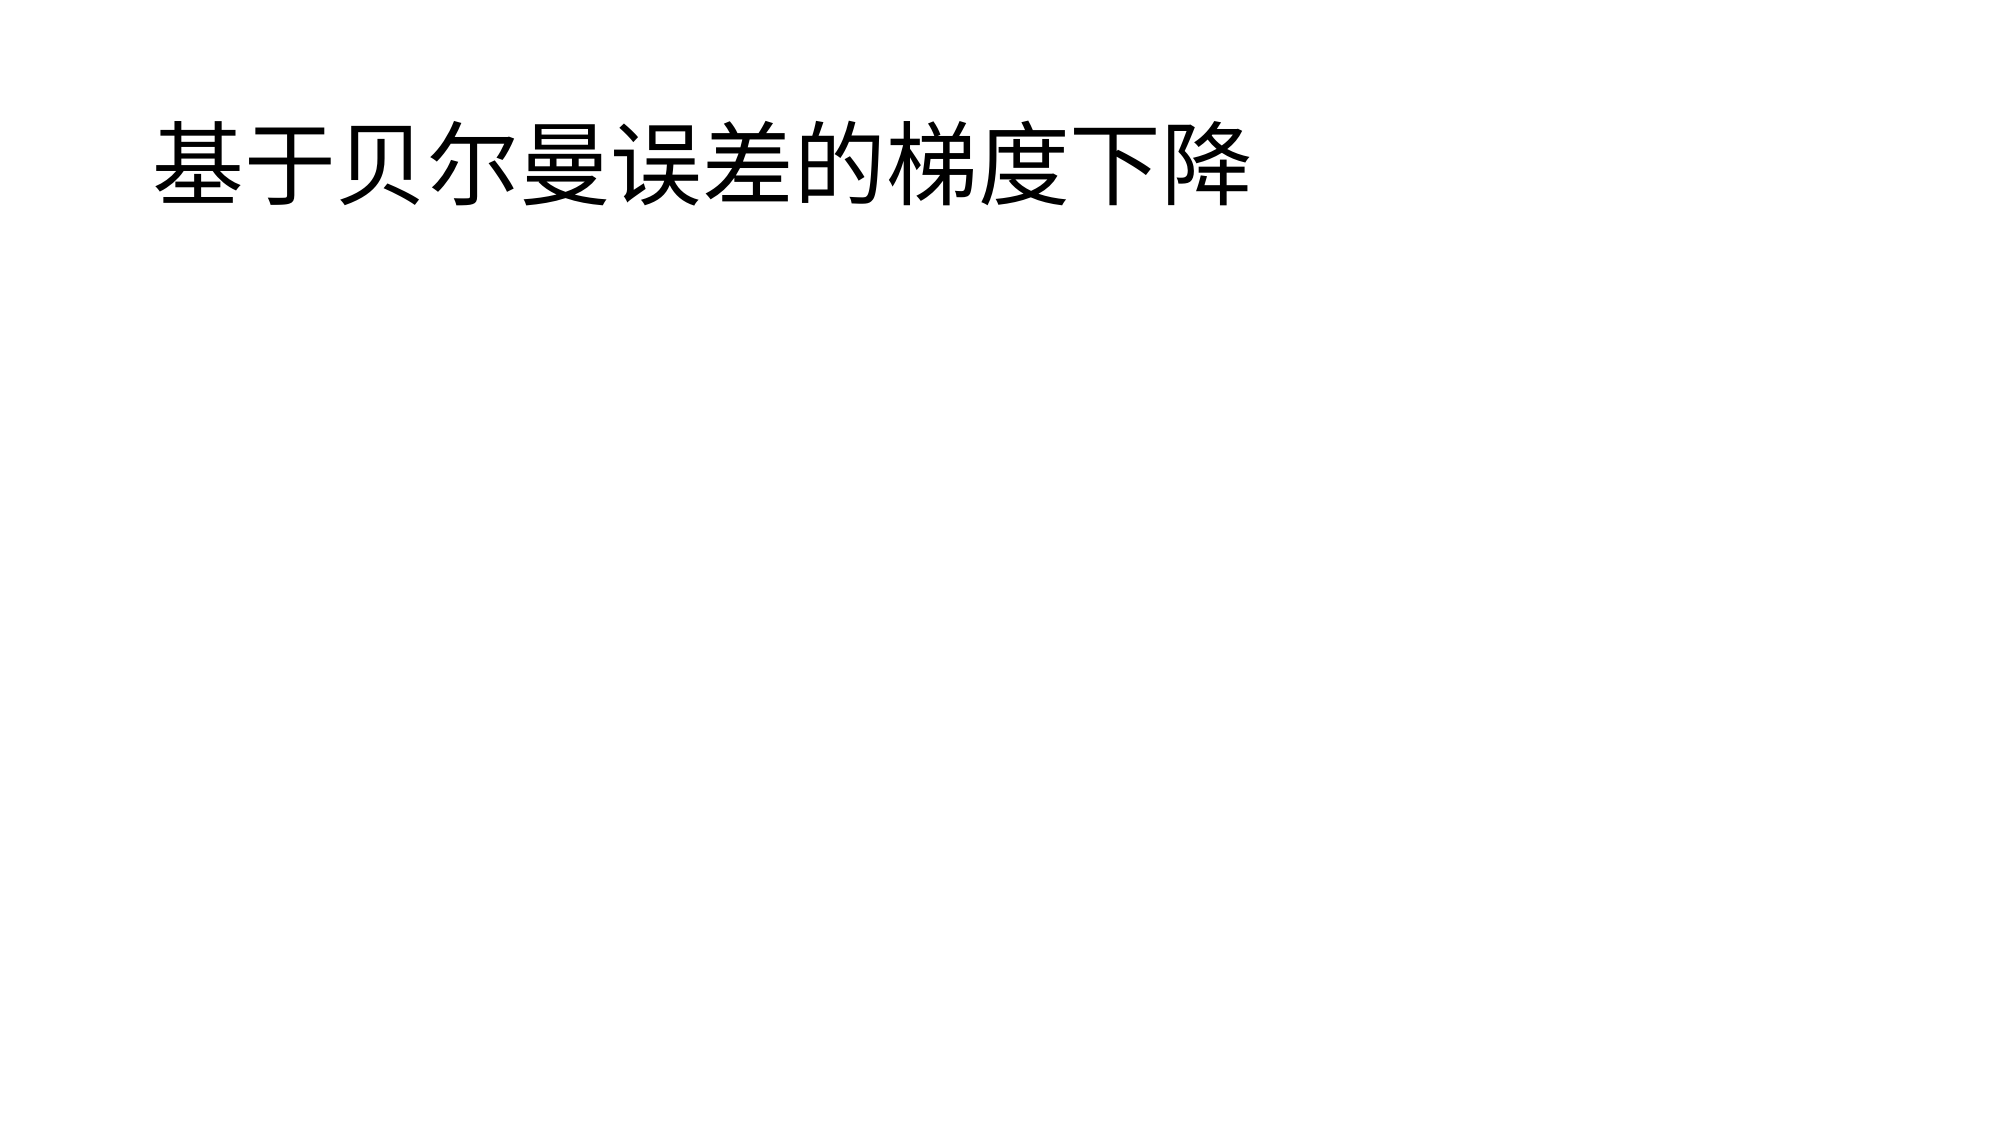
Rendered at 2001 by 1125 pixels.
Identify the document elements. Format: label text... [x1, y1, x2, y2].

title 基于贝尔曼误差的梯度下降 [137, 59, 1863, 278]
